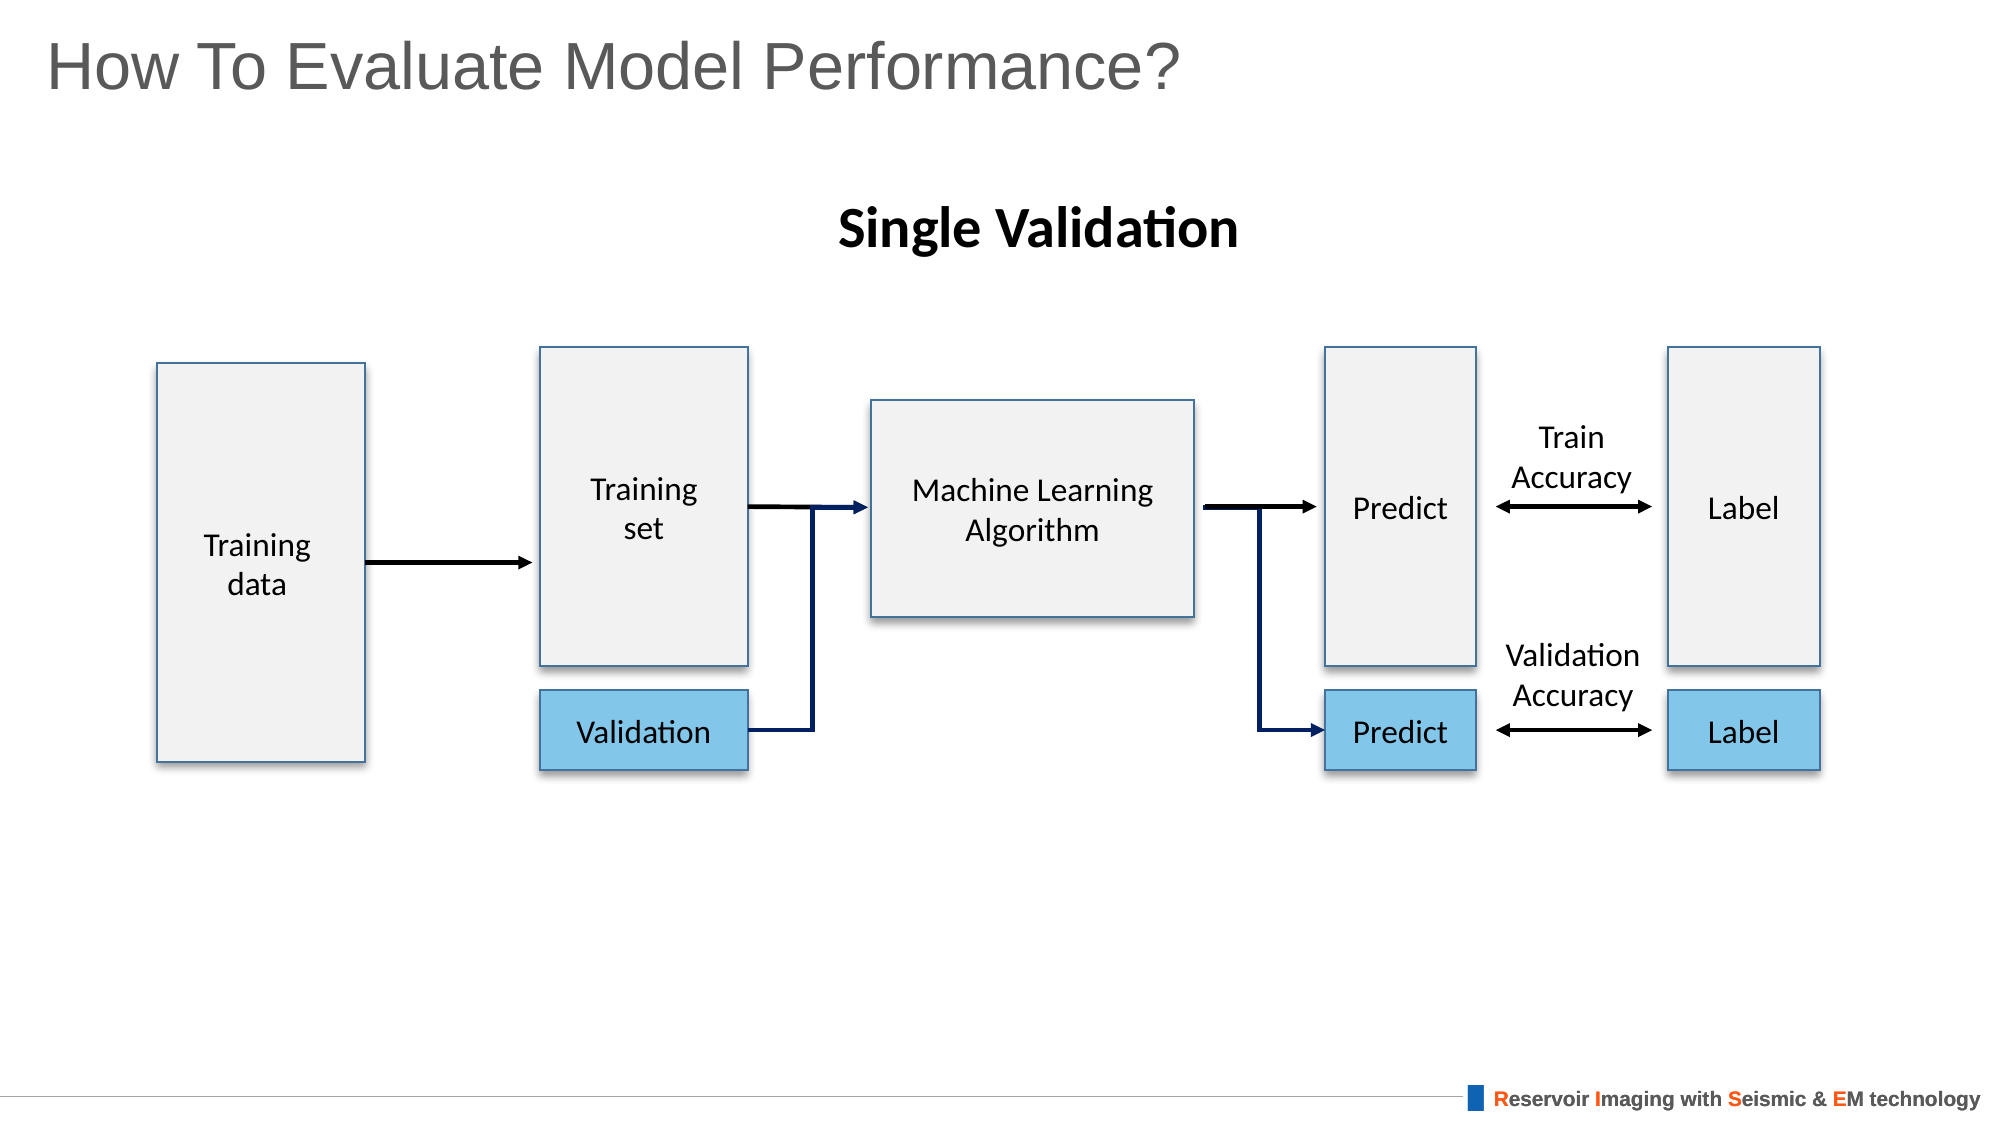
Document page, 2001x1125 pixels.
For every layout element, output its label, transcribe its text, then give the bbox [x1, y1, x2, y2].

title How To Evaluate Model Performance? [30, 0, 1789, 126]
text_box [157, 346, 1820, 770]
text_box Single Validation [823, 181, 1380, 267]
